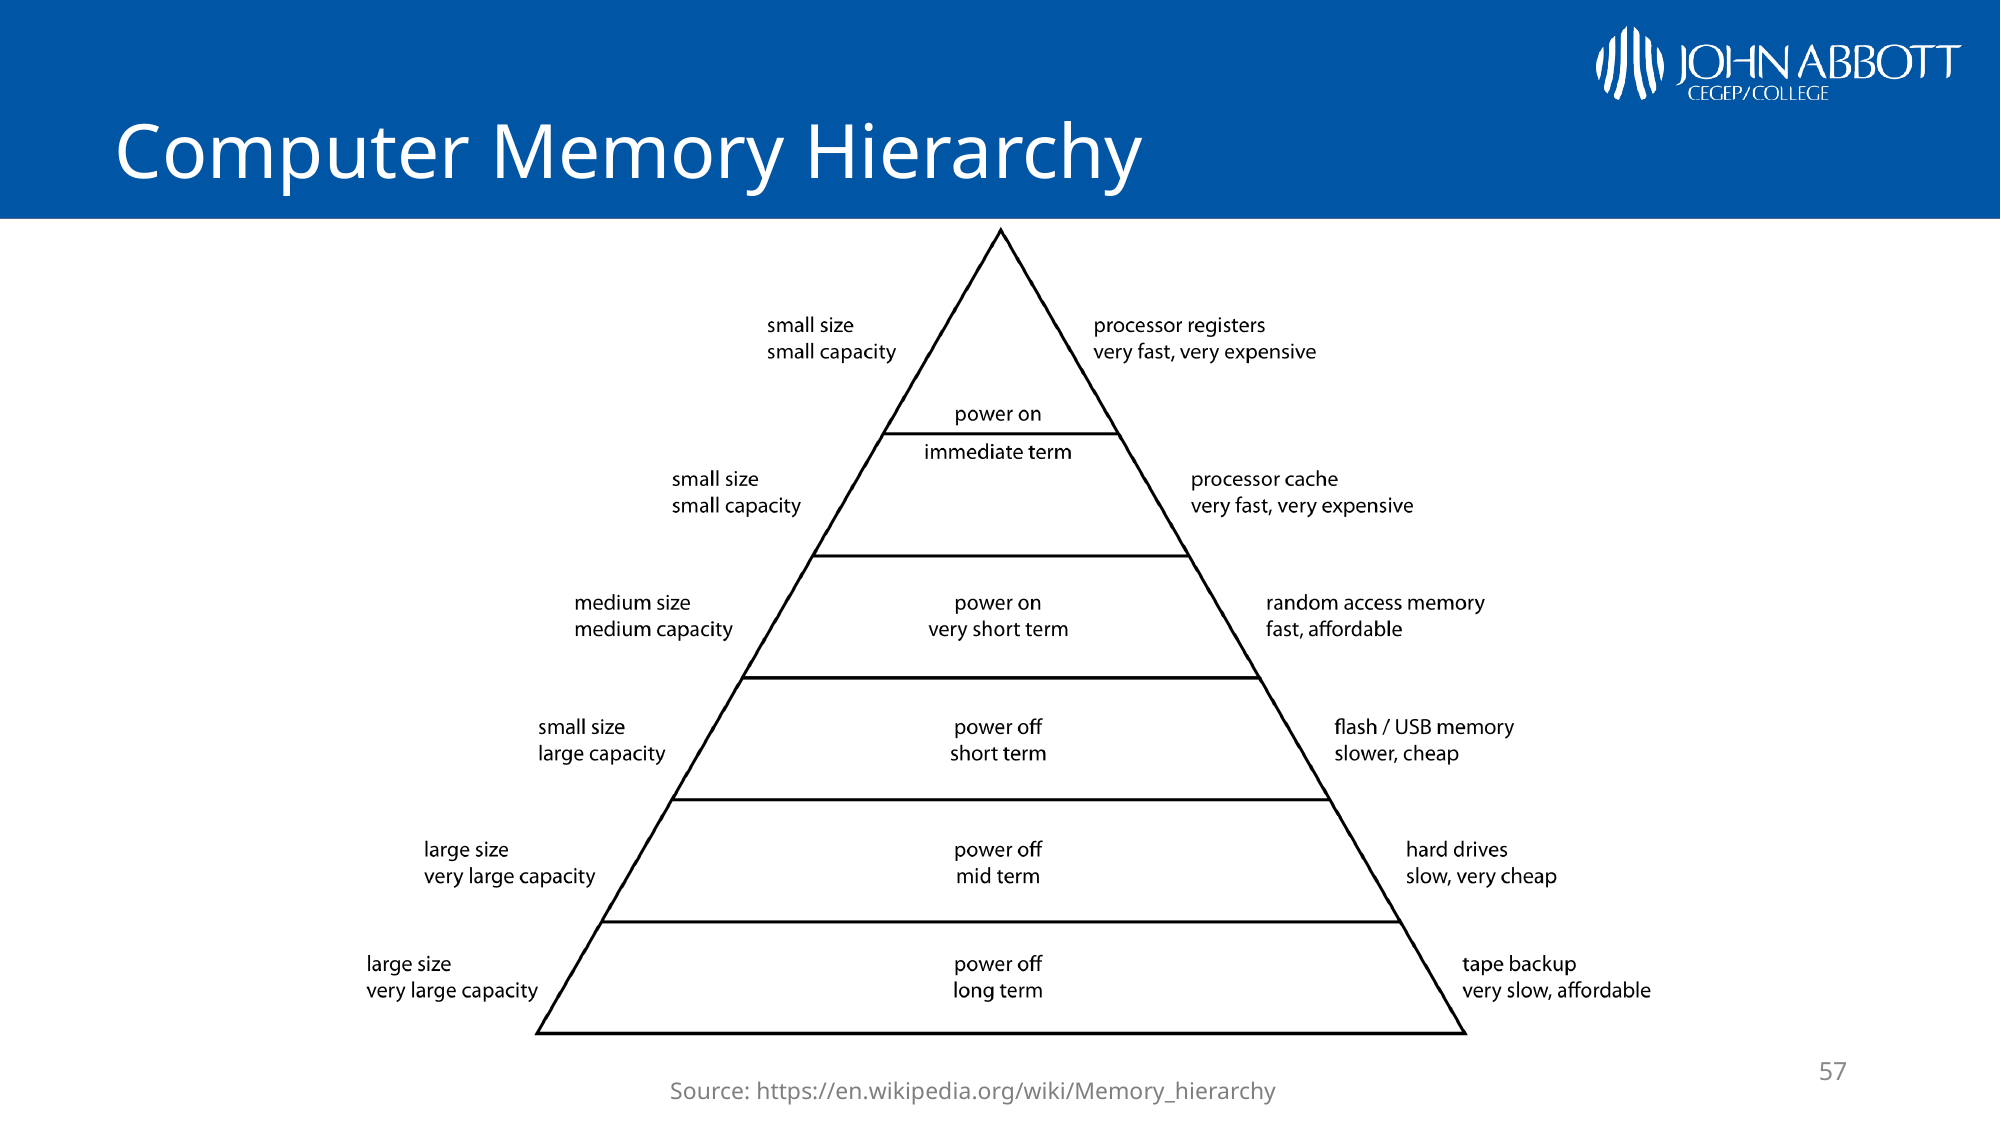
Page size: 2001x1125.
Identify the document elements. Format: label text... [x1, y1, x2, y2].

slide_number ‹#› [1325, 1042, 1863, 1103]
title Computer Memory Hierarchy [99, 0, 1863, 202]
picture [1863, 26, 1962, 100]
text_box Source: https://en.wikipedia.org/wiki/Memory_hierarchy [90, 1069, 1863, 1112]
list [355, 223, 1656, 1048]
